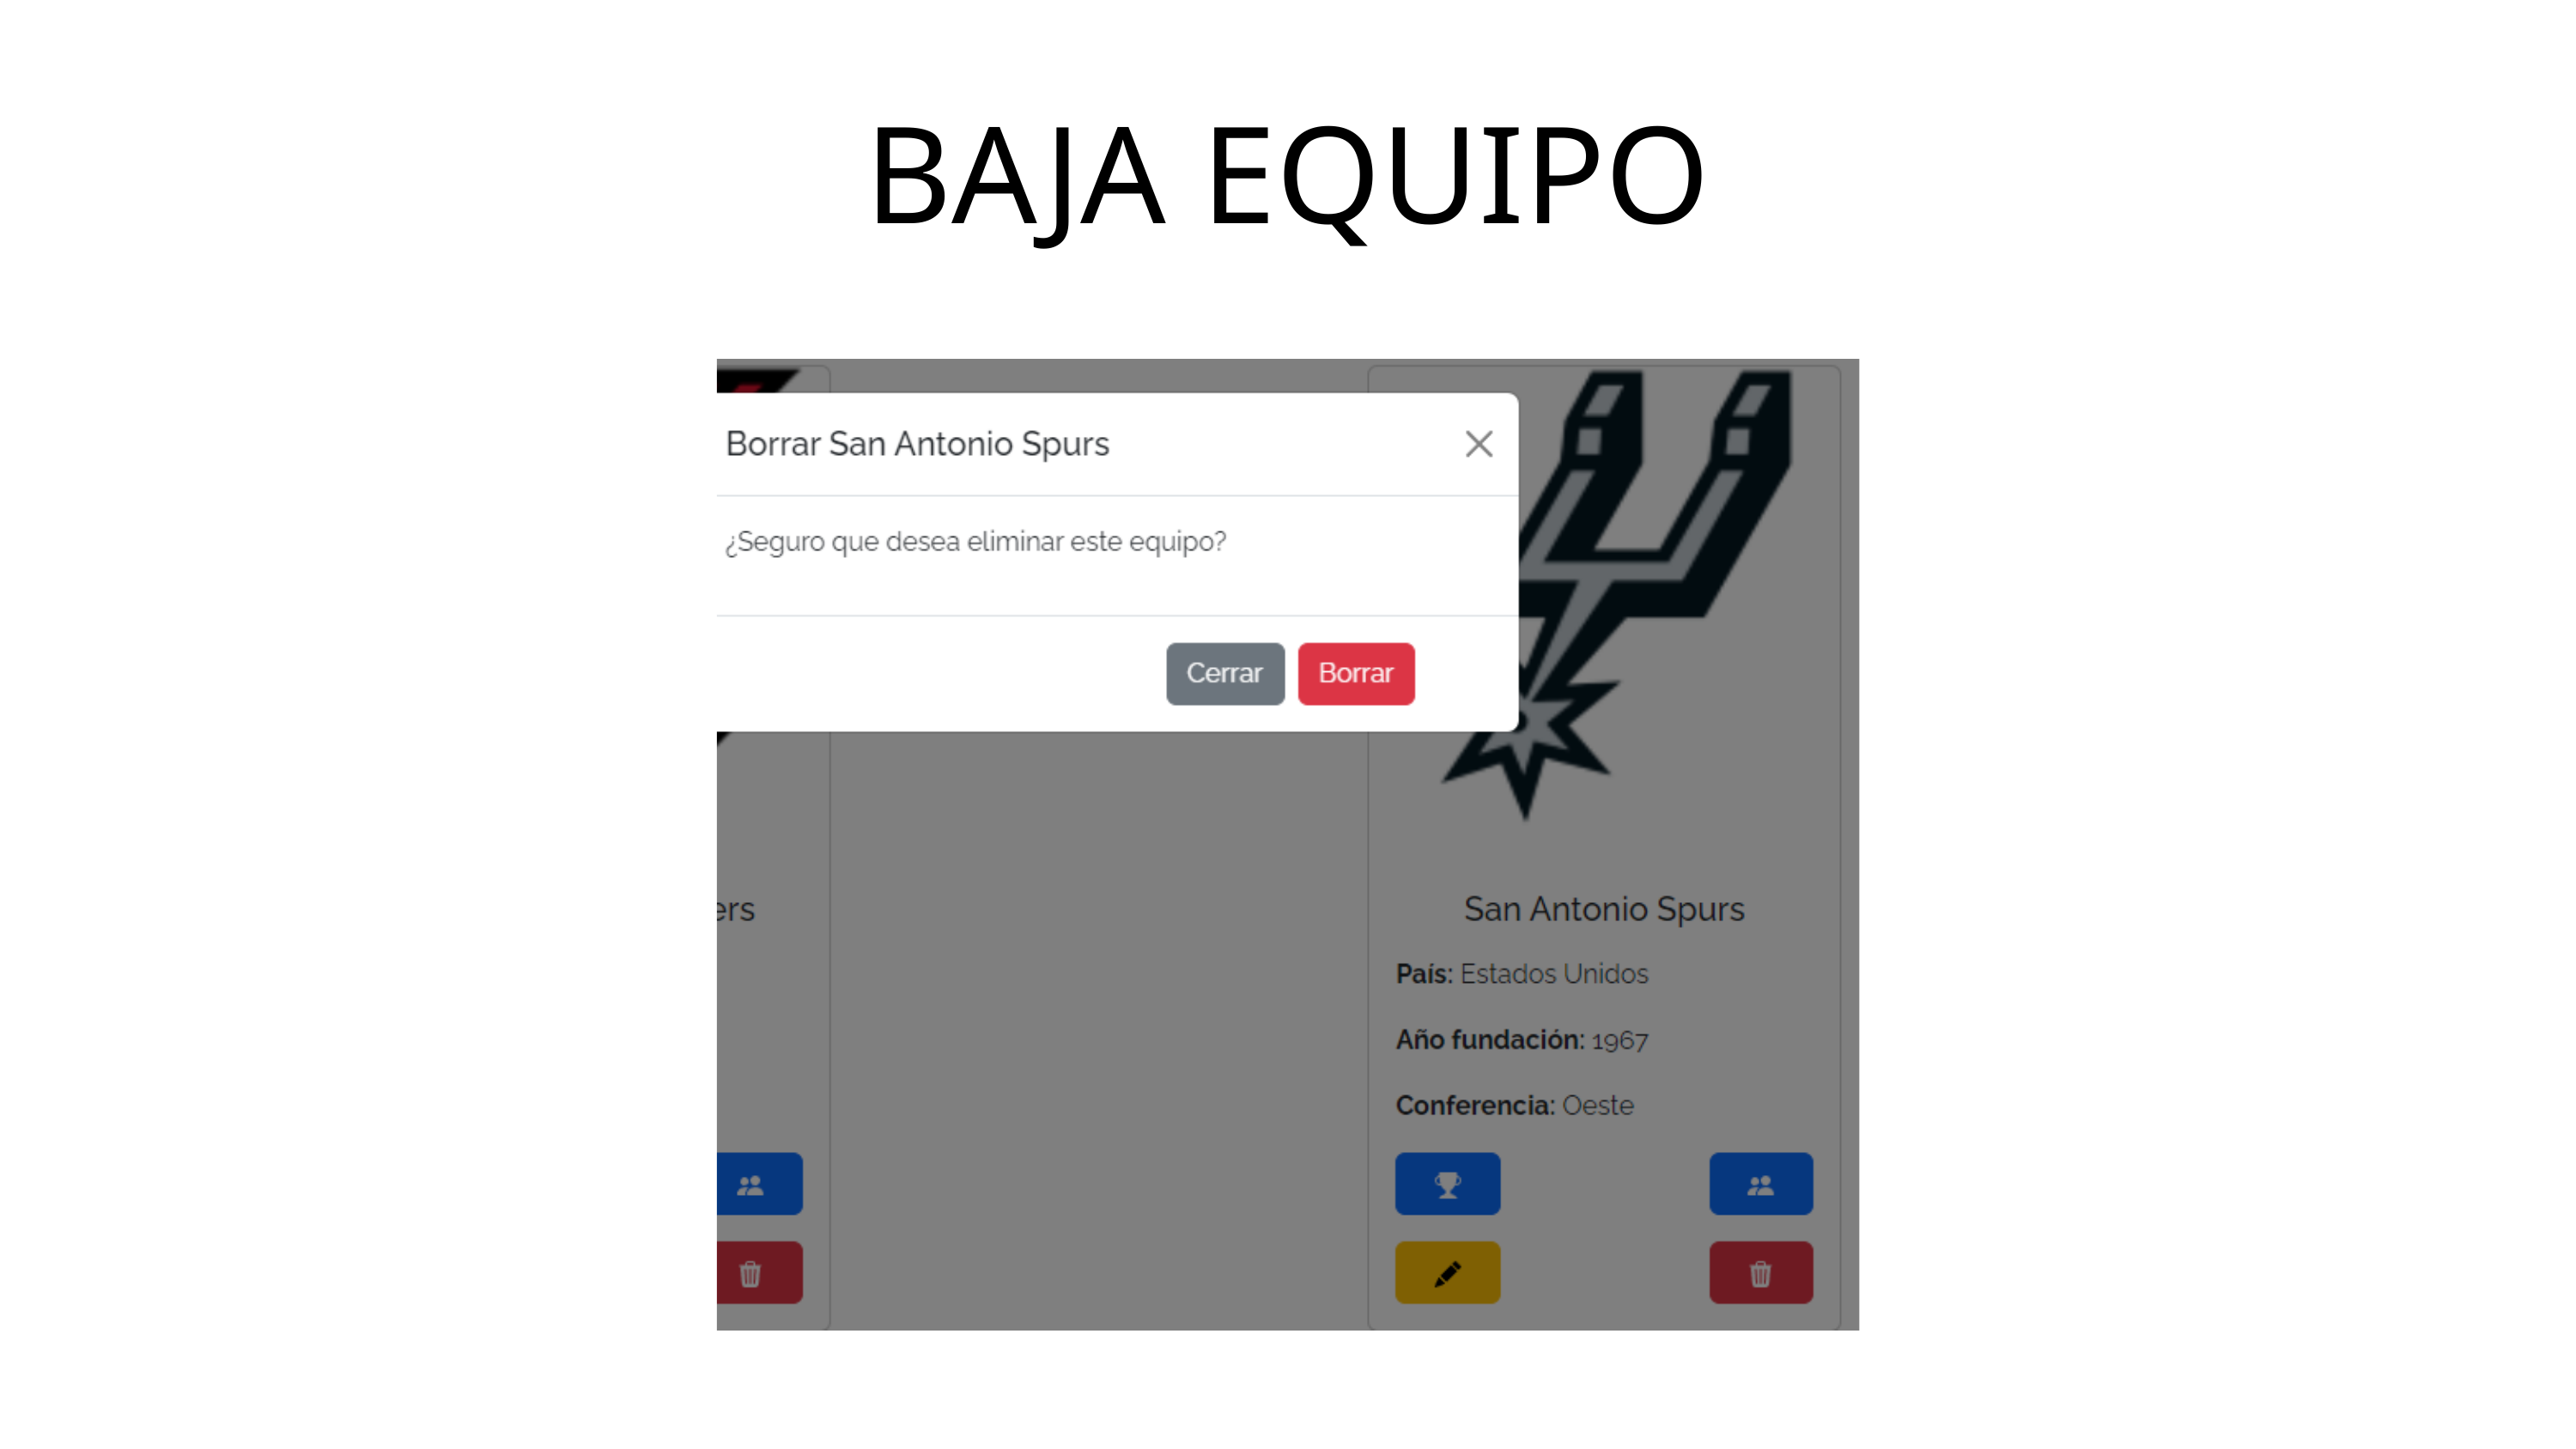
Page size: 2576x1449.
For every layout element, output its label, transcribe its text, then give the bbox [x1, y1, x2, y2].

text_box BAJA EQUIPO [848, 116, 1728, 252]
text_box [716, 359, 1860, 1331]
